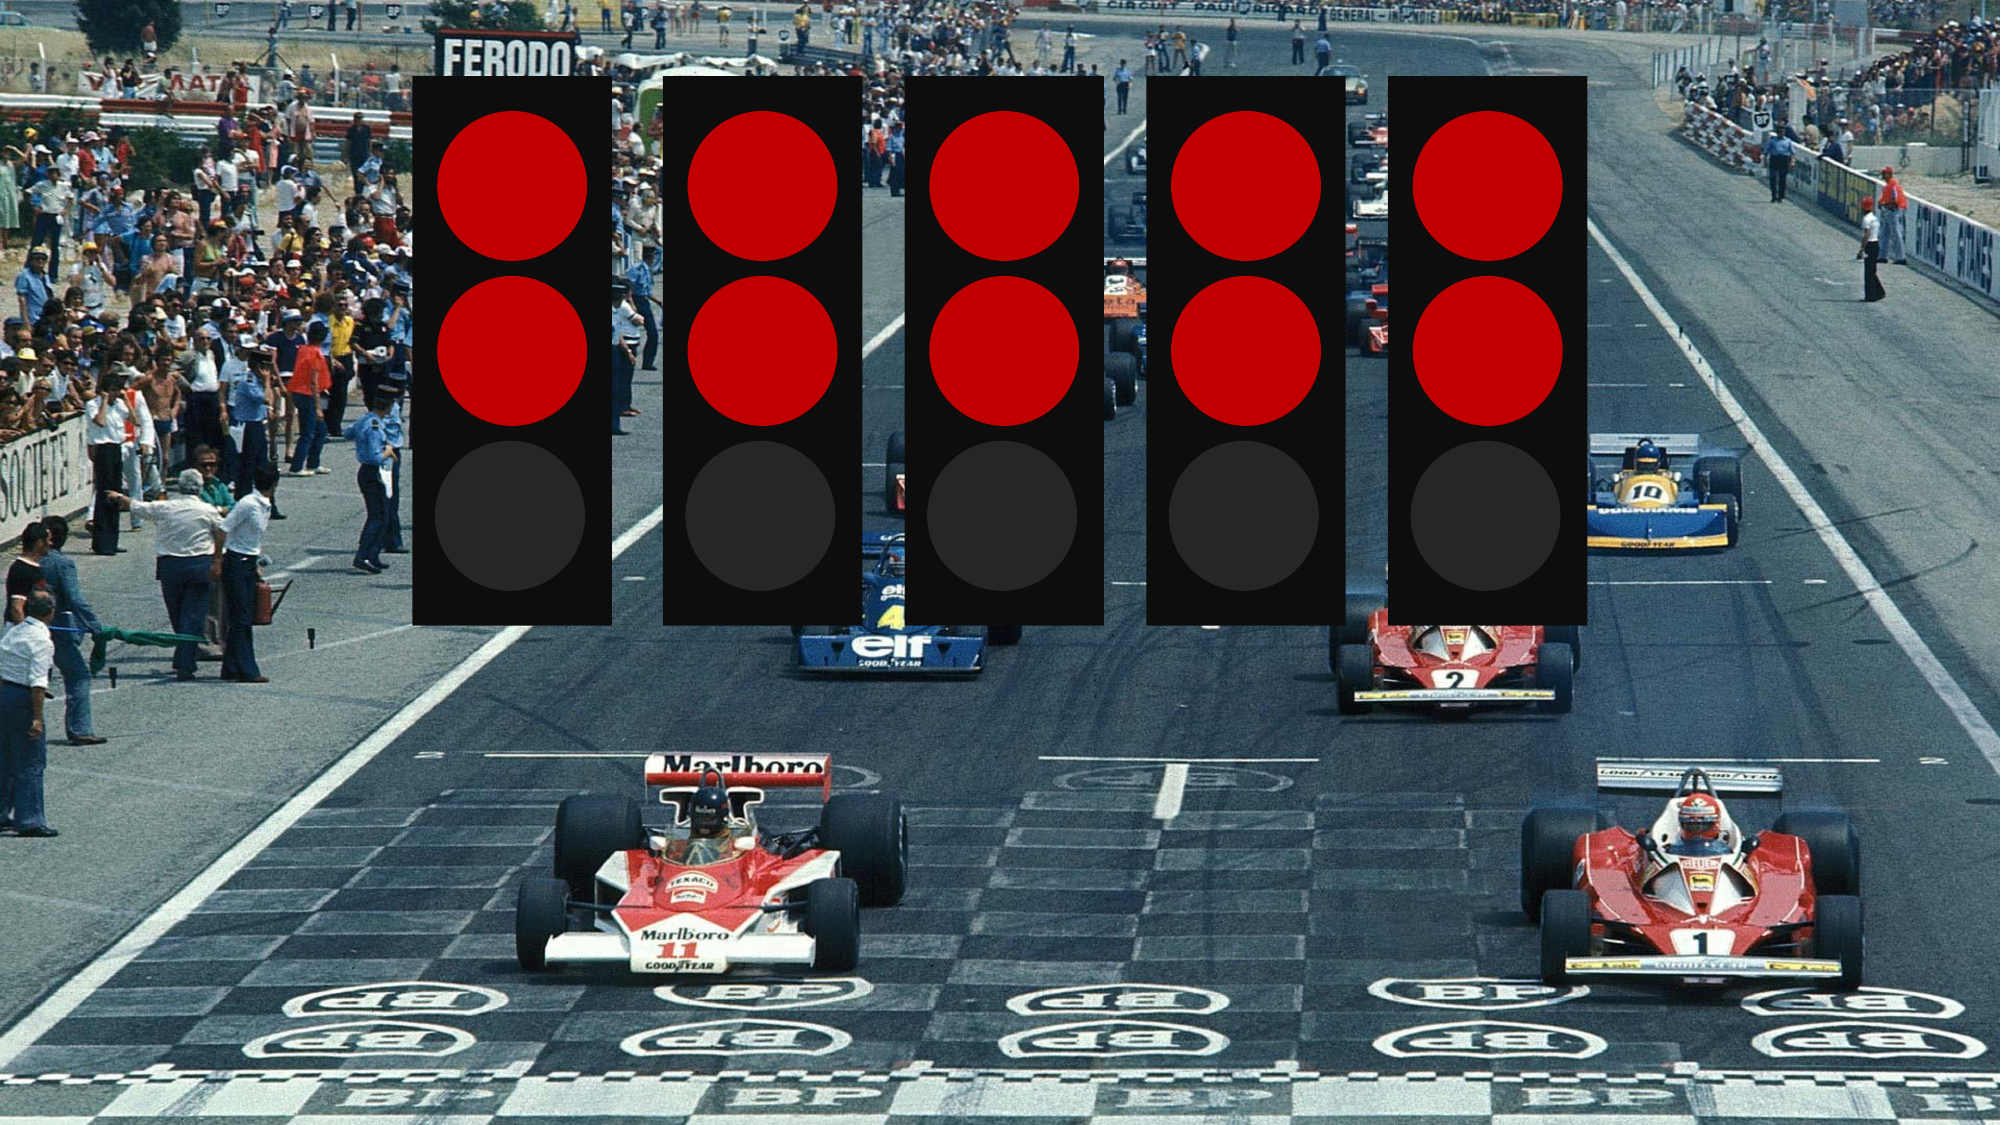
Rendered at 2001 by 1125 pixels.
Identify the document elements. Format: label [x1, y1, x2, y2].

picture [0, 0, 2000, 1125]
text_box [411, 75, 1588, 627]
